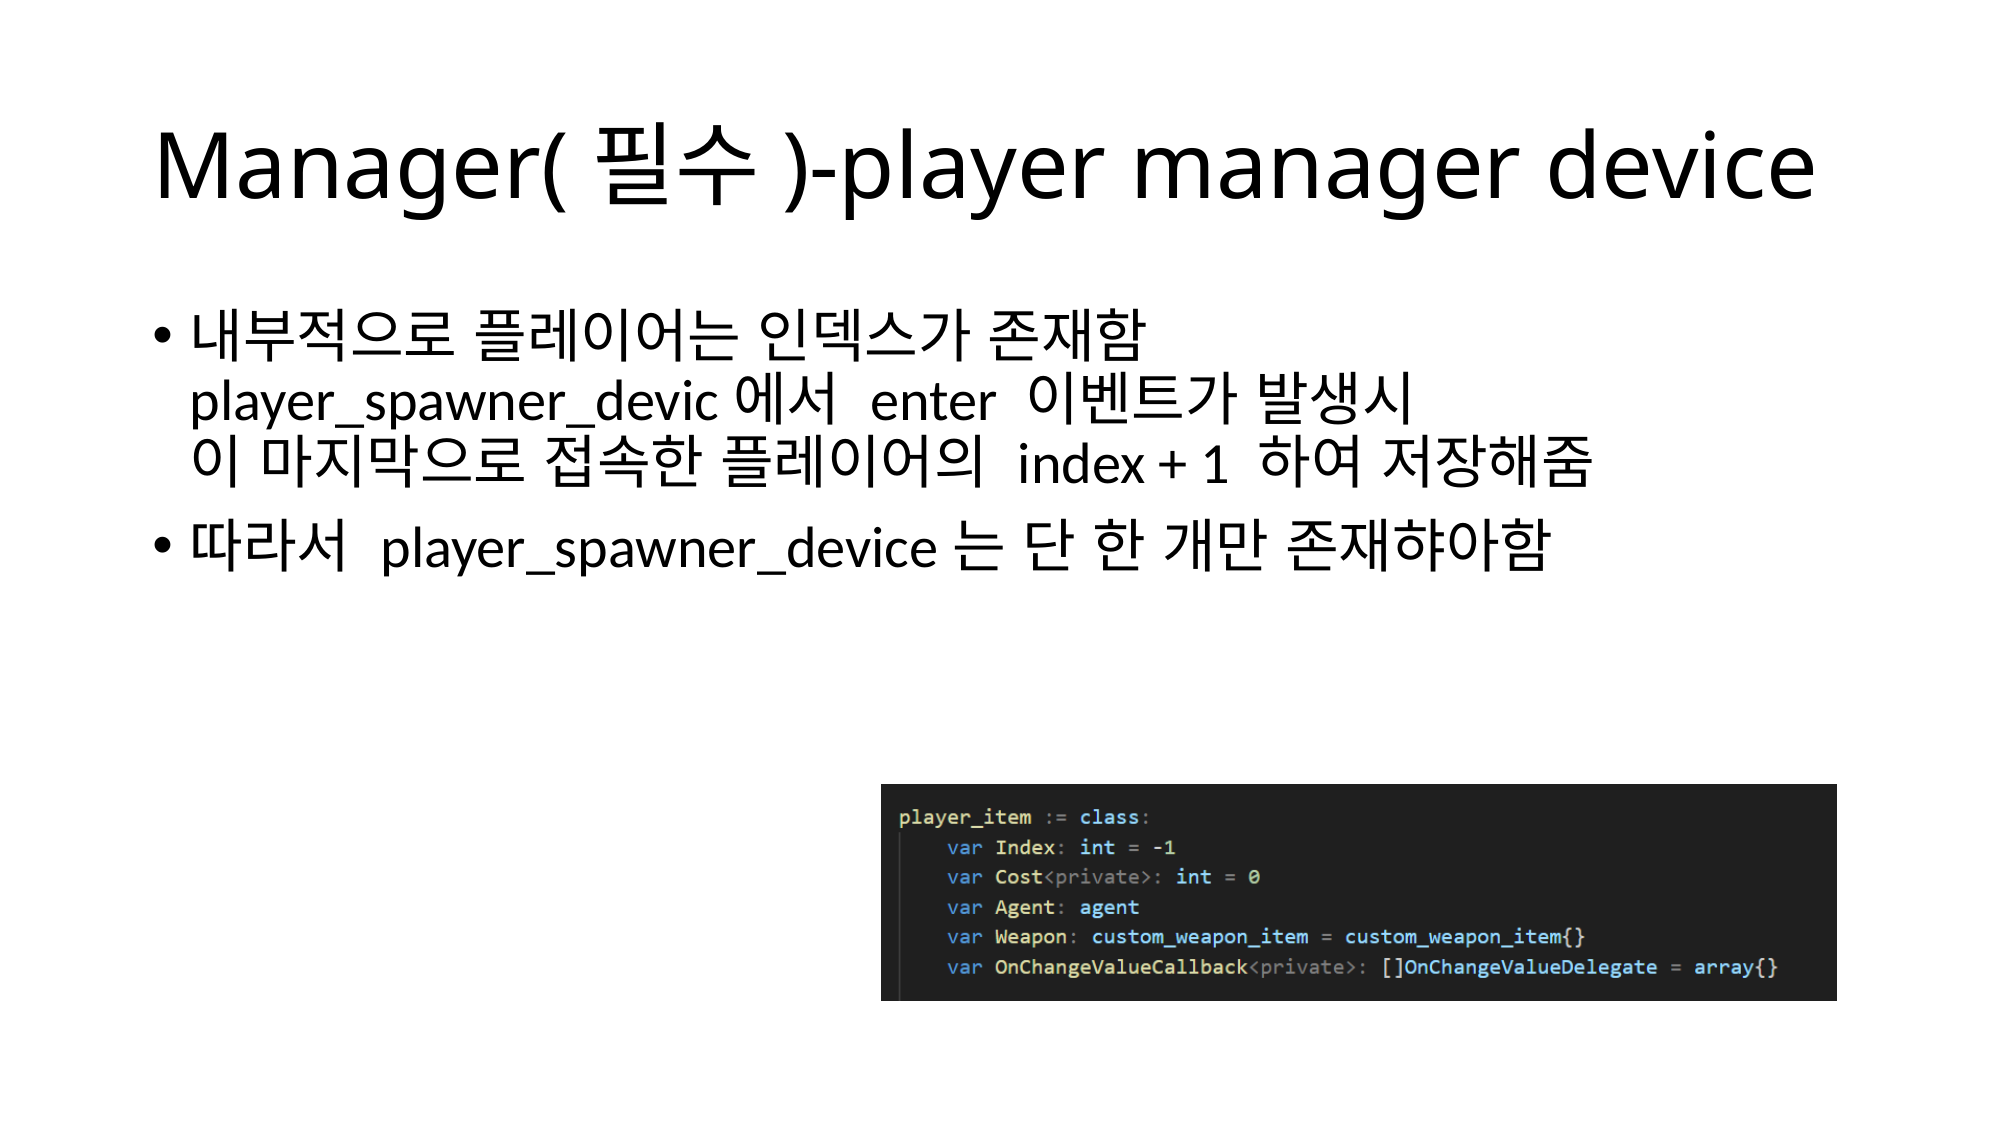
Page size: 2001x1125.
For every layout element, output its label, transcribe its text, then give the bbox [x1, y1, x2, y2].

picture [881, 784, 1837, 1001]
list 내부적으로 플레이어는 인덱스가 존재함 player_spawner_devic에서 enter 이벤트가 발생시 이 마지막으로 접속한 플레이어의 index + 1 하여 저장해줌 따라서 player_spawner_device는 단 한 개만 존재햐아함 [137, 299, 1863, 1014]
title Manager(필수)-player manager device [137, 59, 1863, 278]
